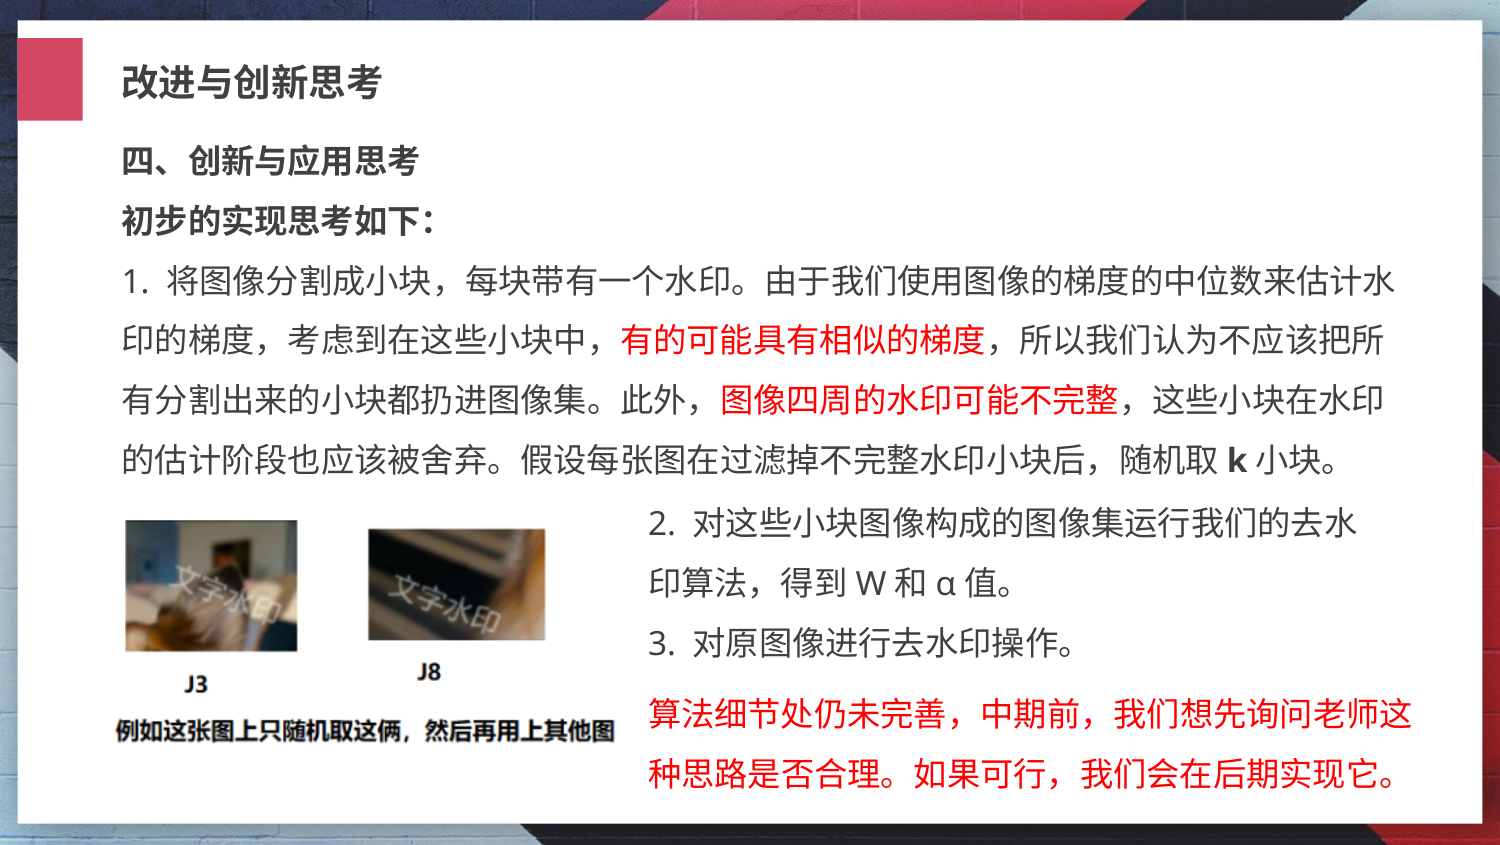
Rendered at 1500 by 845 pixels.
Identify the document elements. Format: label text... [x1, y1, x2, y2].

picture [0, 0, 1500, 845]
text_box 算法细节处仍未完善，中期前，我们想先询问老师这种思路是否合理。如果可行，我们会在后期实现它。 [633, 665, 1460, 801]
text_box [92, 24, 445, 140]
text_box 四、创新与应用思考 初步的实现思考如下： 1. 将图像分割成小块，每块带有一个水印。由于我们使用图像的梯度的中位数来估计水印的梯度，考虑到在这些小块中，有的可能具有相似的梯度，所以我们认为不应该把所有分割出来的小块都扔进图像集。此外，图像四周的水印可能不完整，这些小块在水印的估计阶段也应该被舍弃。假设每张图在过滤掉不完整水印小块后，随机取k小块。 [106, 112, 1413, 547]
text_box 2. 对这些小块图像构成的图像集运行我们的去水印算法，得到W和α值。 3. 对原图像进行去水印操作。 [633, 475, 1406, 665]
text_box 改进与创新思考 [106, 52, 443, 112]
